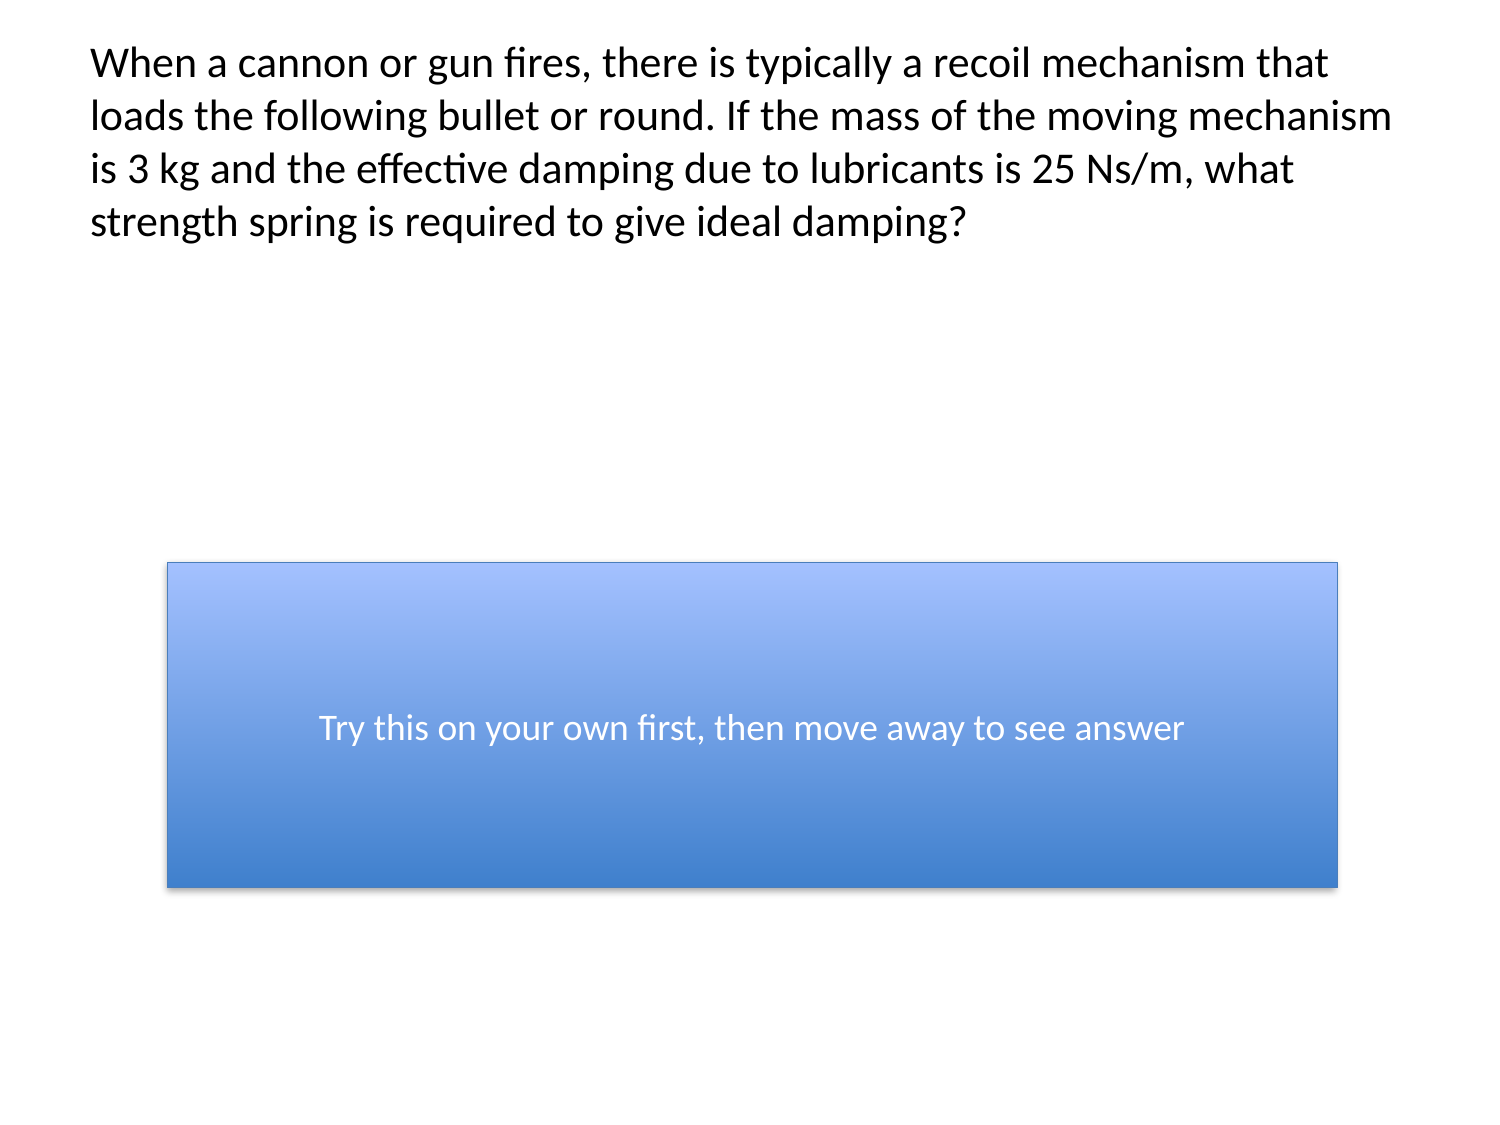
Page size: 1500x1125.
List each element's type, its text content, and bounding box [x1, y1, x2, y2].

list When a cannon or gun fires, there is typically a recoil mechanism that loads the following bullet or round. If the mass of the moving mechanism is 3 kg and the effective damping due to lubricants is 25 Ns/m, what strength spring is required to give ideal damping? [75, 26, 1425, 255]
text_box Try this on your own first, then move away to see answer [167, 562, 1338, 888]
